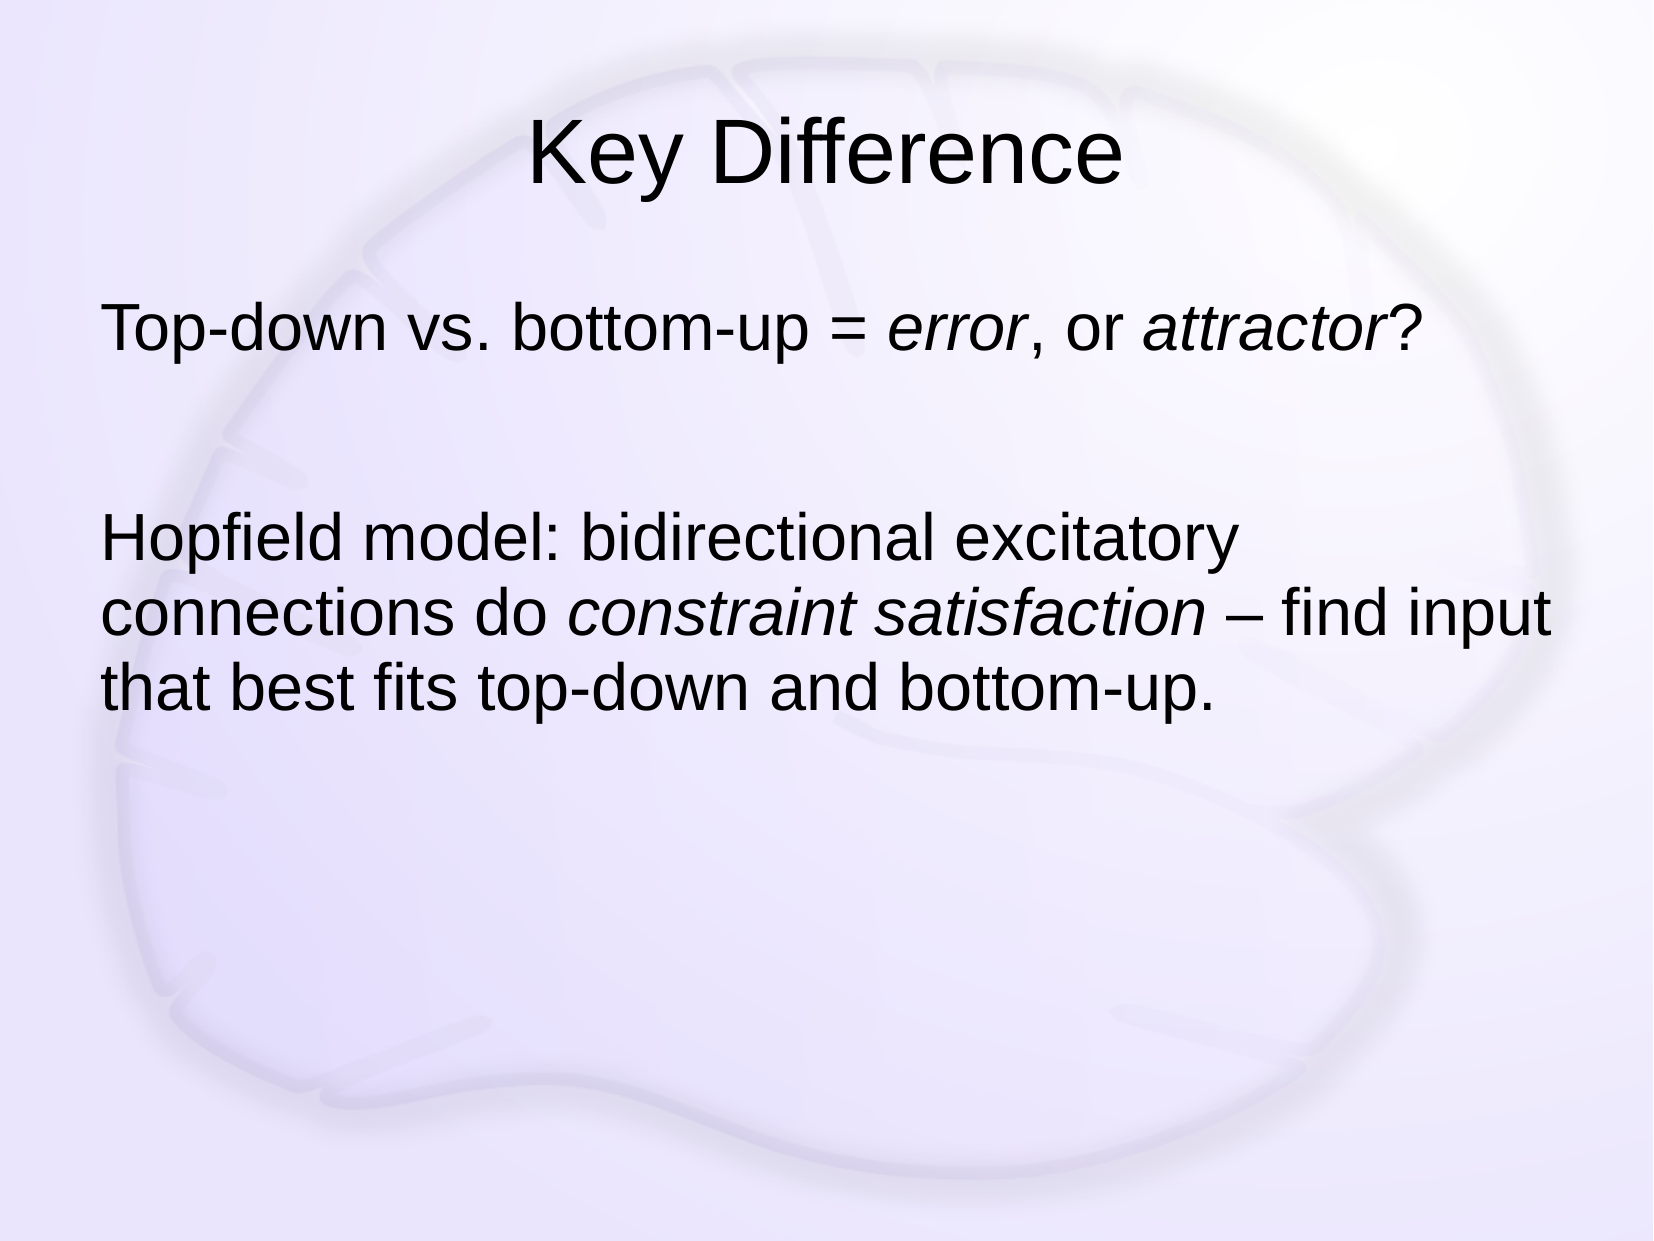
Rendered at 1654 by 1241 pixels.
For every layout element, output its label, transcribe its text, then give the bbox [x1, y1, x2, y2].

title Key Difference [82, 49, 1571, 257]
list Top-down vs. bottom-up = error, or attractor? Hopfield model: bidirectional excitatory connections do constraint satisfaction – find input that best fits top-down and bottom-up. [82, 290, 1571, 1110]
picture [0, 0, 1654, 1241]
